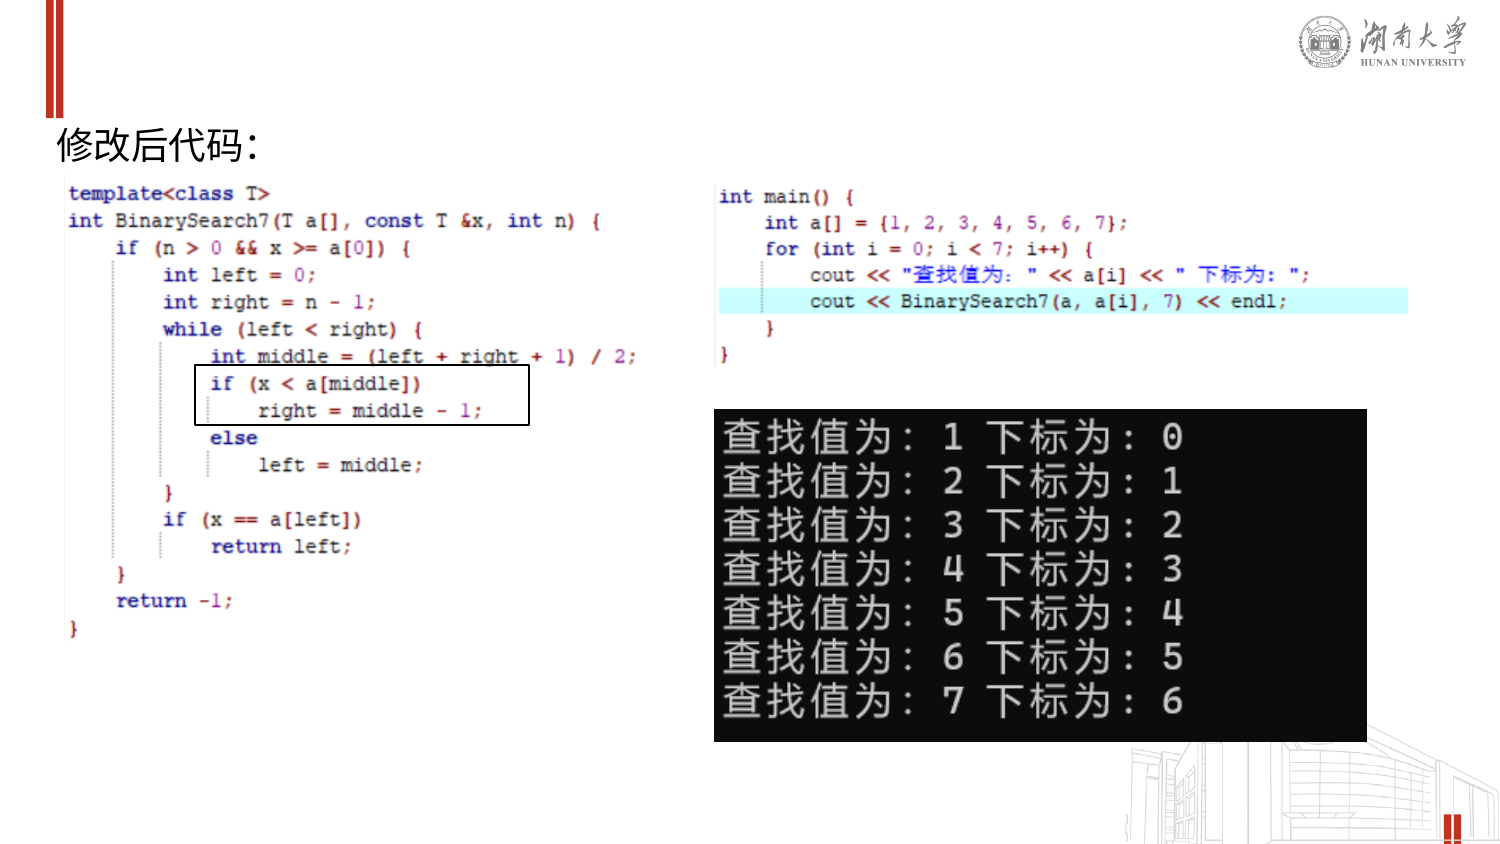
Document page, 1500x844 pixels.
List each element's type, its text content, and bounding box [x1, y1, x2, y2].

picture [1294, 12, 1470, 71]
picture [64, 174, 1500, 844]
text_box 修改后代码： [41, 114, 542, 175]
